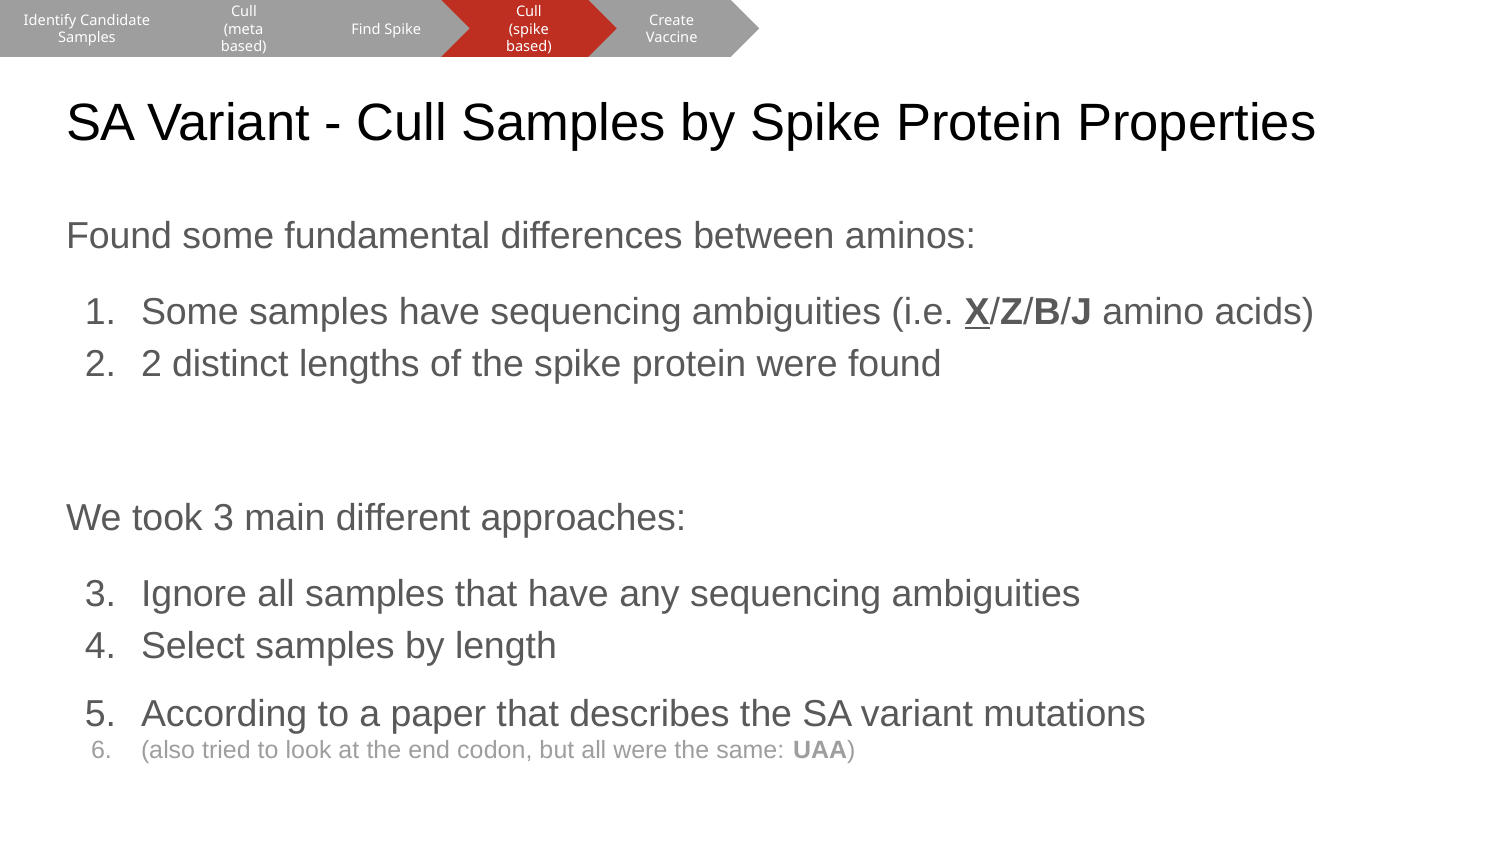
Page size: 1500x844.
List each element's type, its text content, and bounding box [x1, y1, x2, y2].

title SA Variant - Cull Samples by Spike Protein Properties [51, 72, 1449, 167]
text_box Create Vaccine [590, 0, 760, 57]
text_box Find Spike [298, 0, 469, 57]
list Found some fundamental differences between aminos: Some samples have sequencing ambiguities (i.e. X/Z/B/J amino acids) 2 distinct lengths of the spike protein were found We took 3 main different approaches: Ignore all samples that have any sequencing ambiguities Select samples by length According to a paper that describes the SA variant mutations (also tried to look at the end codon, but all were the same: UAA) [51, 189, 1449, 794]
text_box Cull (meta based) [156, 0, 326, 57]
text_box Identify Candidate Samples [0, 0, 183, 57]
text_box Cull (spike based) [441, 0, 617, 57]
